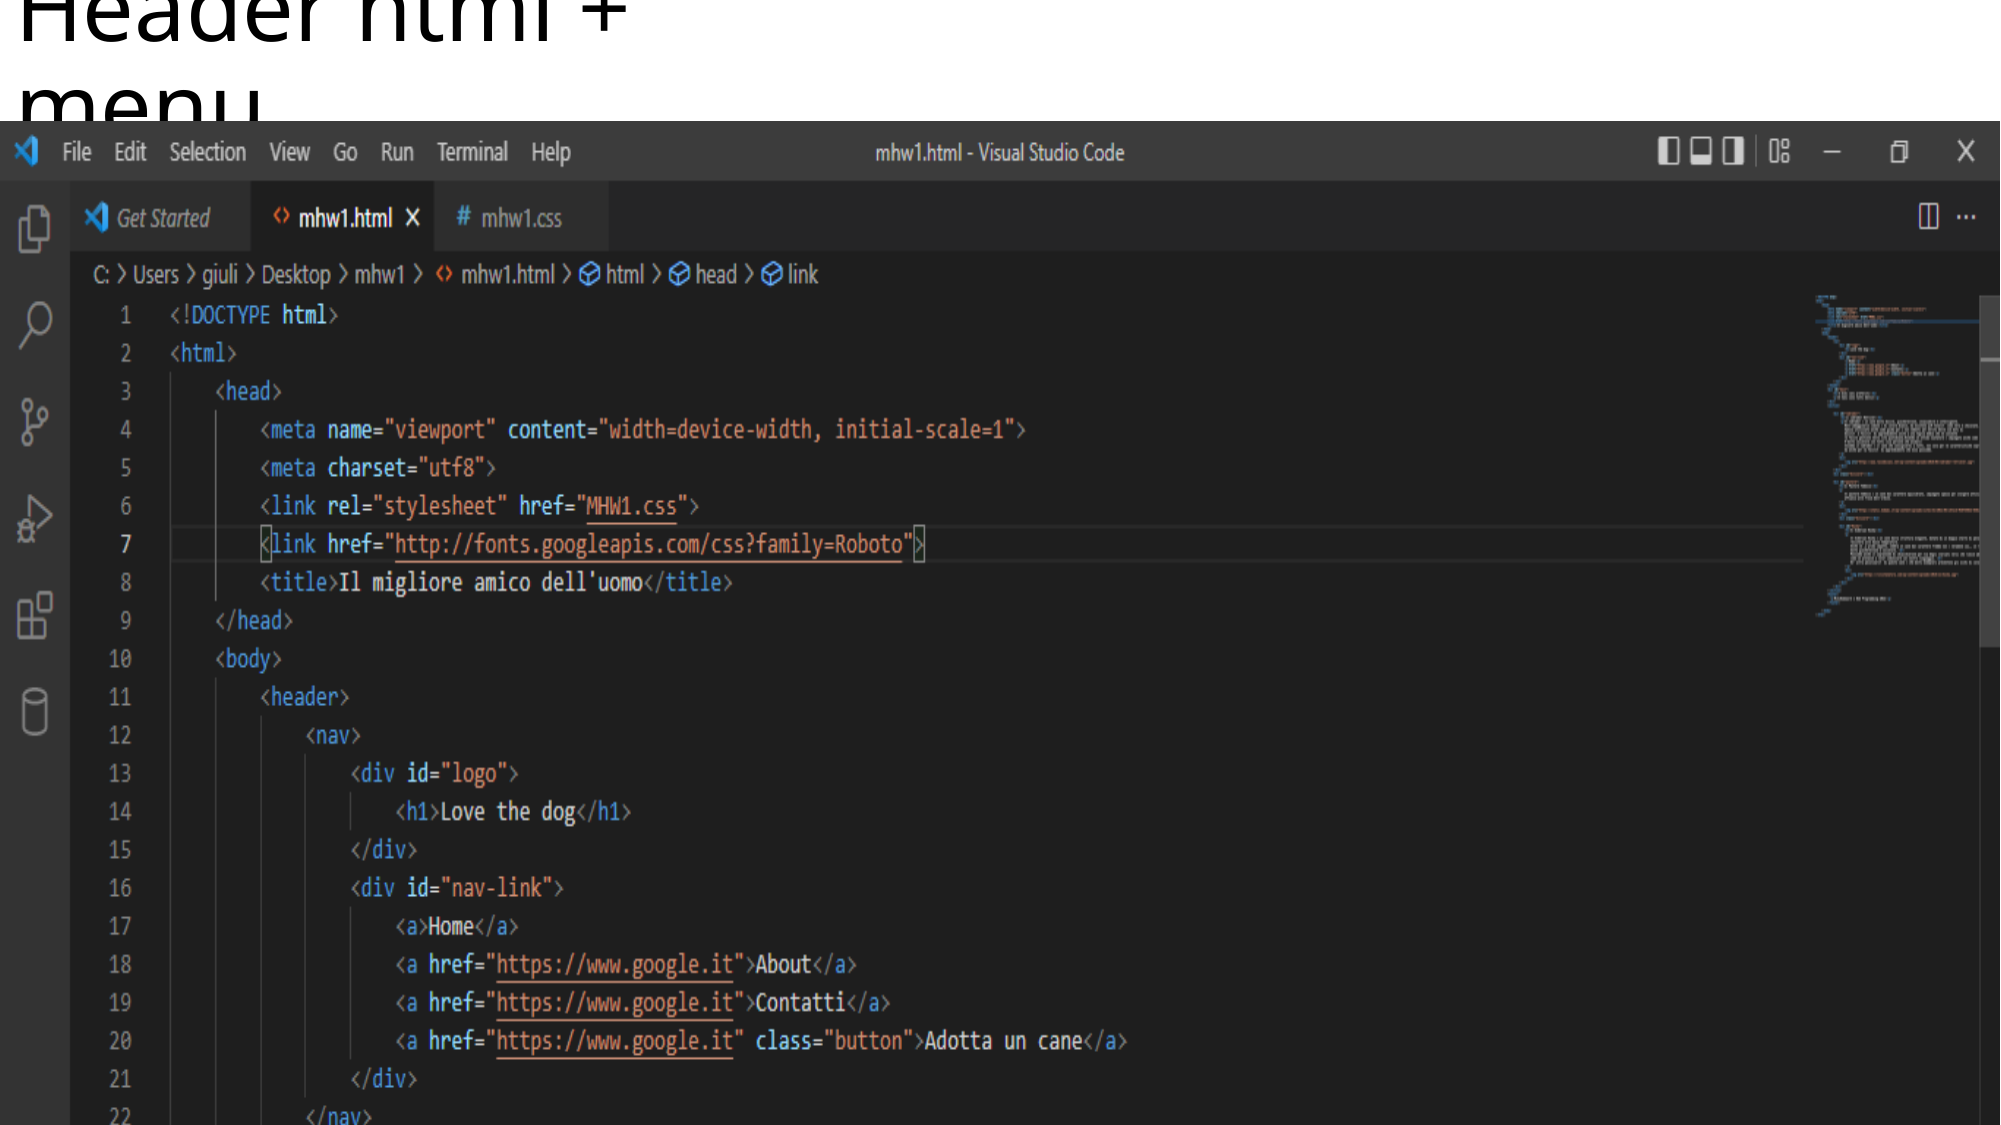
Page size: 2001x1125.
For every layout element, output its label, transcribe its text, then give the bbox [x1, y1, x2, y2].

title Header html + menu [0, 0, 831, 121]
picture [0, 121, 2000, 1125]
